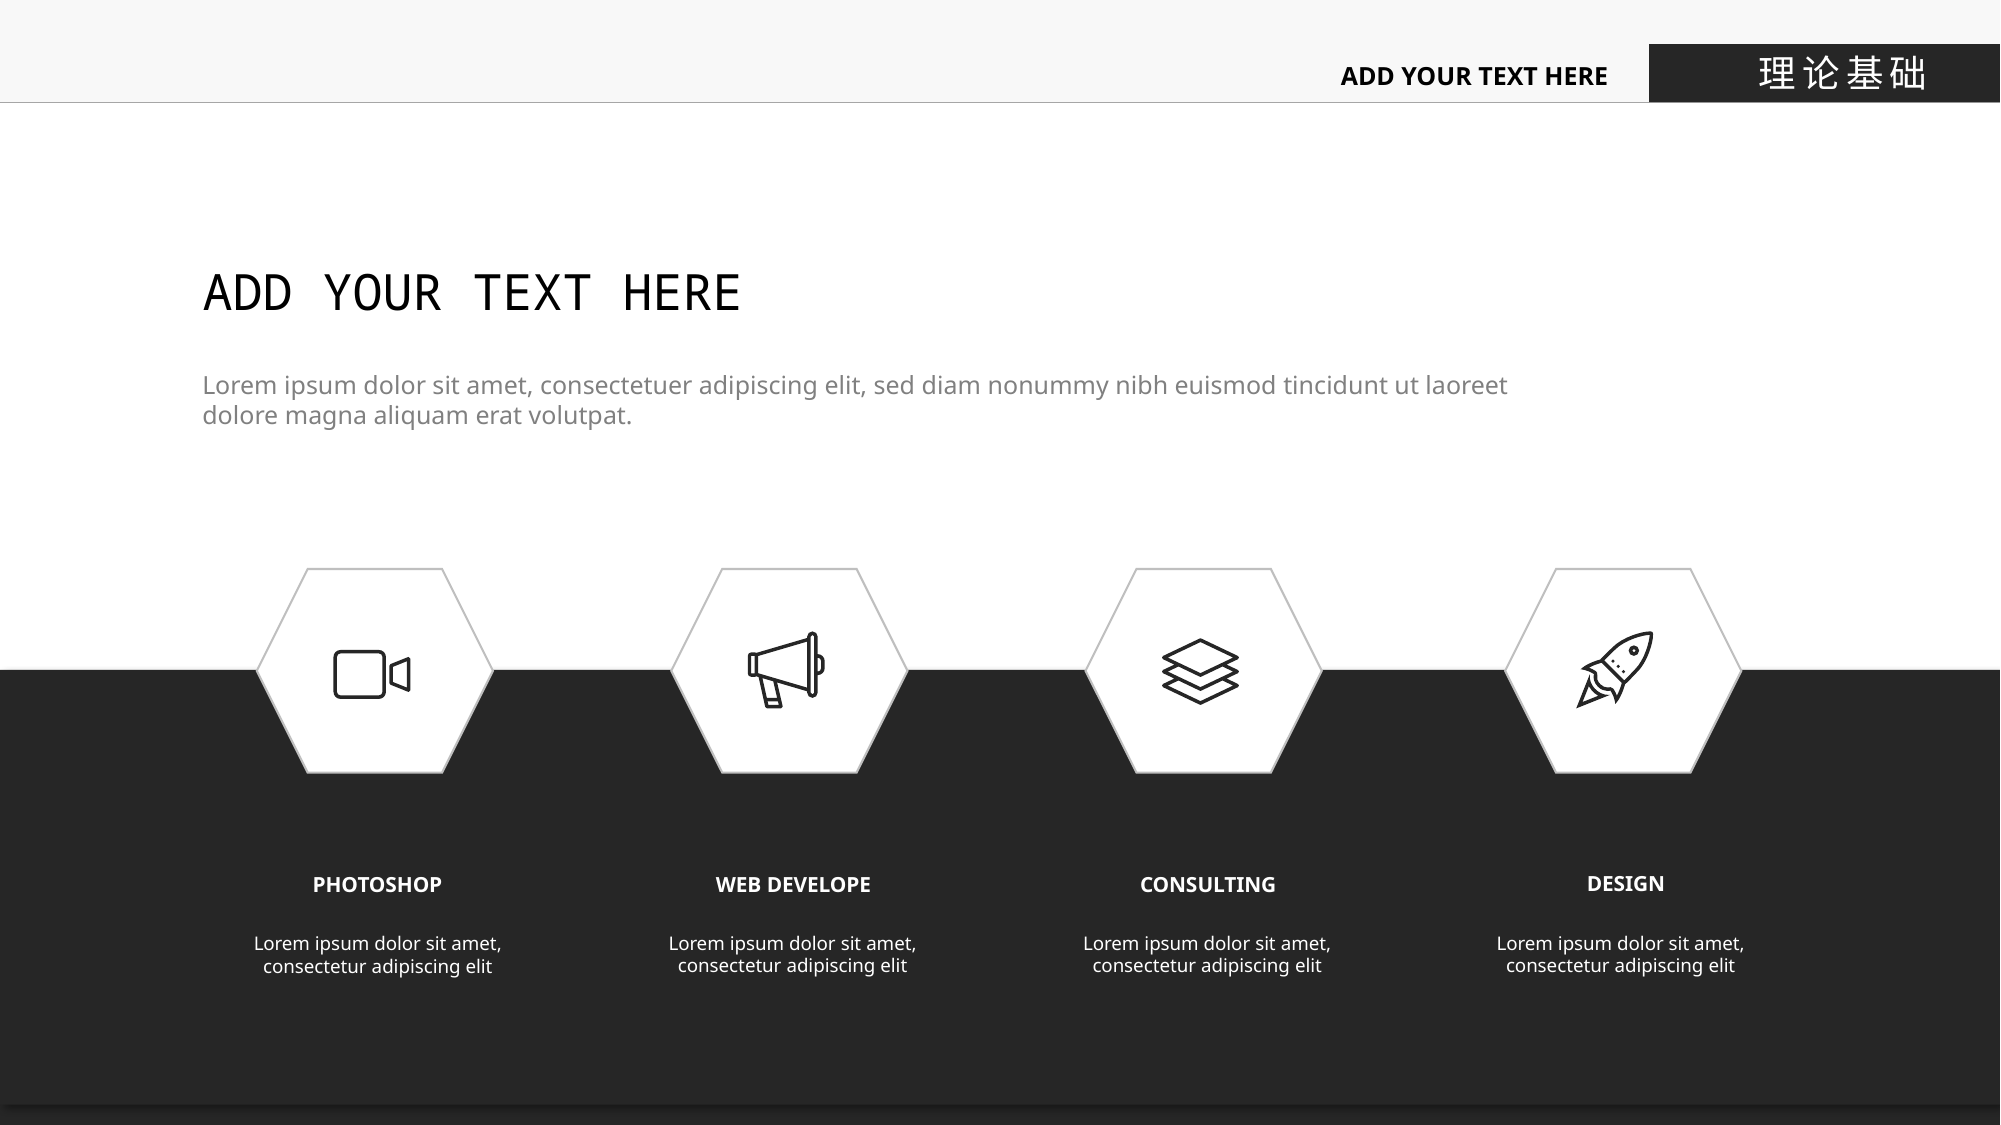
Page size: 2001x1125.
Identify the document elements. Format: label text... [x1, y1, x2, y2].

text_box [0, 669, 2000, 1125]
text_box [1045, 863, 1369, 985]
text_box [333, 649, 386, 669]
text_box [256, 567, 494, 669]
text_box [216, 864, 539, 986]
text_box [1504, 567, 1742, 669]
text_box [1162, 638, 1239, 669]
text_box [1459, 862, 1782, 985]
text_box [389, 656, 411, 669]
text_box [1580, 631, 1654, 669]
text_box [630, 863, 954, 985]
text_box [671, 567, 908, 669]
text_box [747, 631, 825, 669]
text_box ADD YOUR TEXT HERE [1162, 53, 1624, 98]
text_box Lorem ipsum dolor sit amet, consectetuer adipiscing elit, sed diam nonummy nibh euismod tincidunt ut laoreet dolore magna aliquam erat volutpat. [187, 362, 1577, 437]
text_box 理论基础 [1716, 42, 1971, 103]
text_box [1085, 567, 1323, 669]
text_box ADD YOUR TEXT HERE [187, 252, 925, 328]
